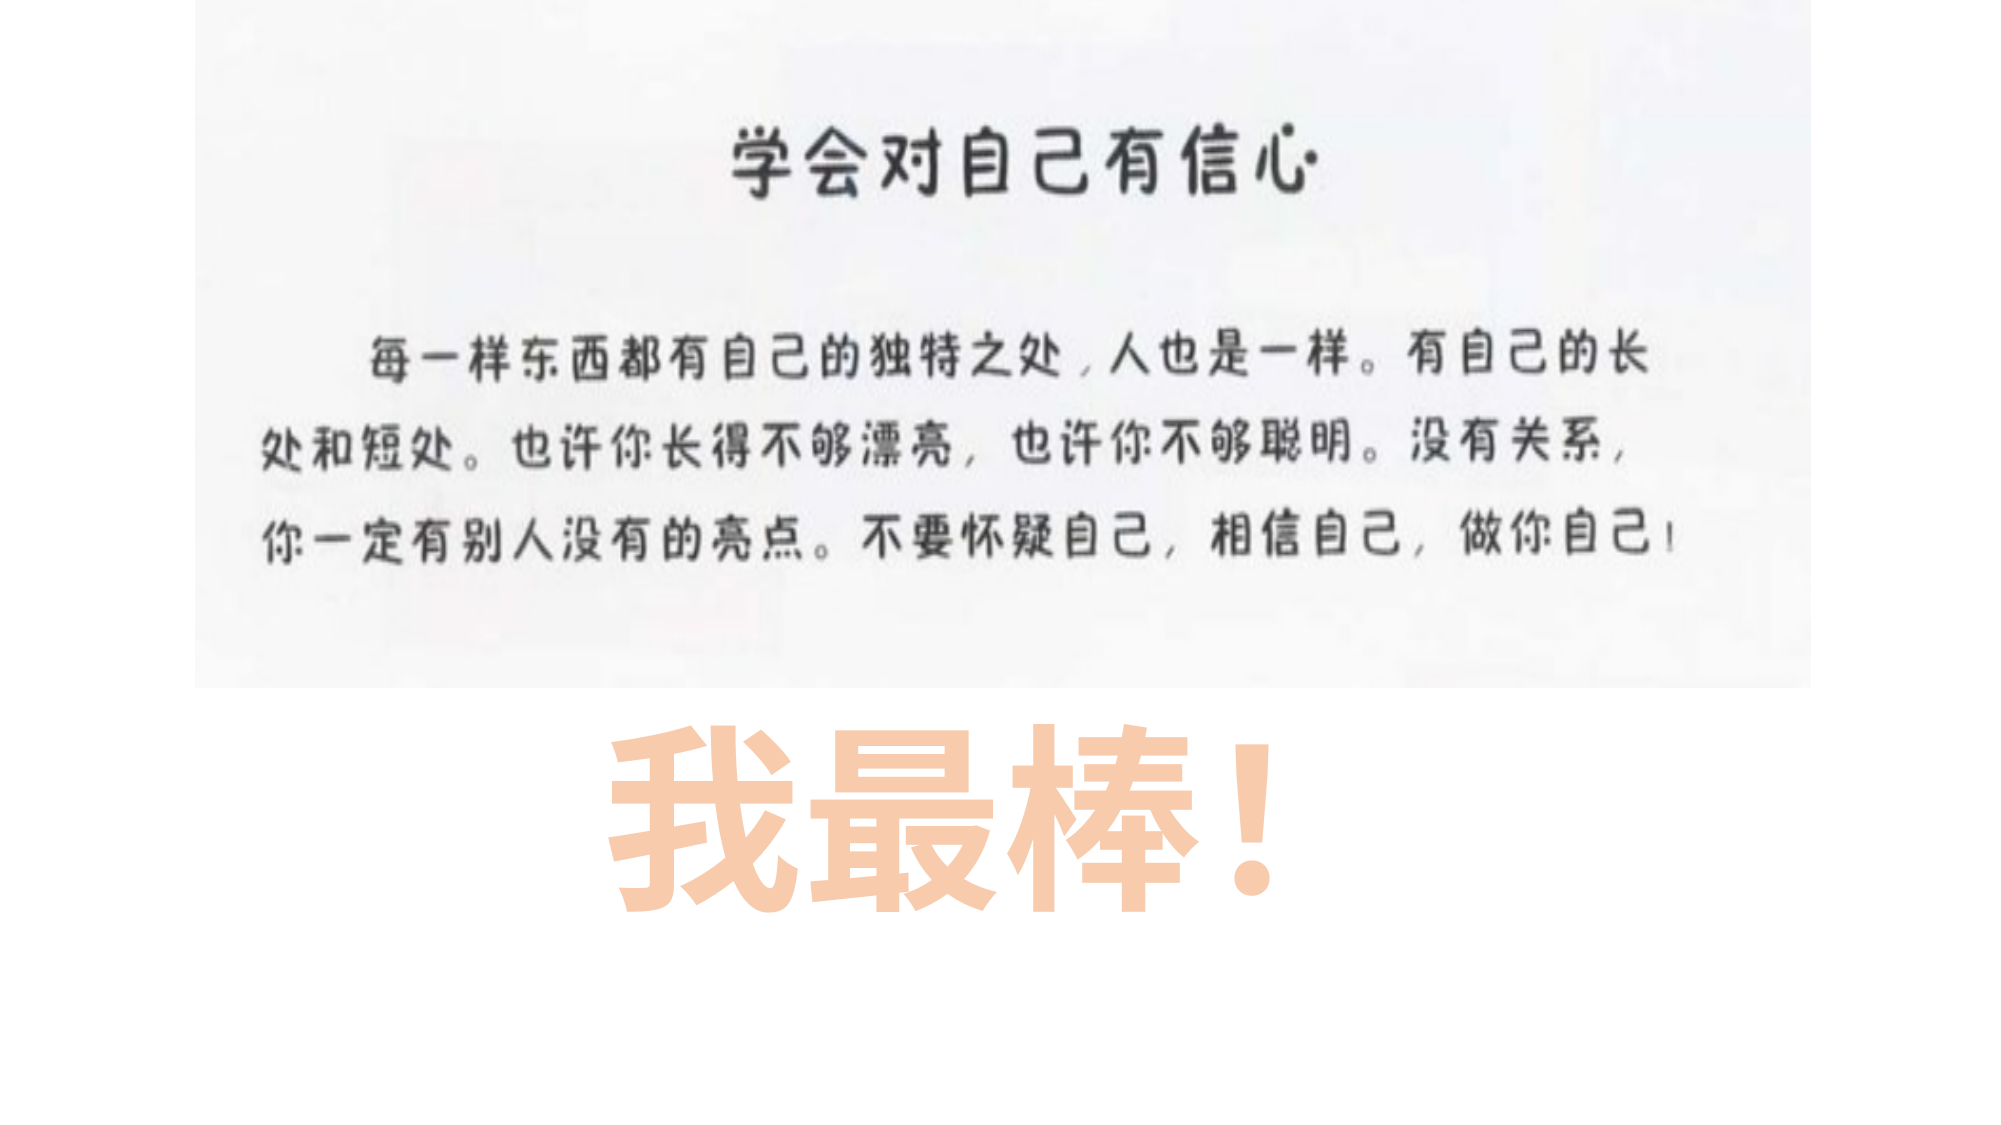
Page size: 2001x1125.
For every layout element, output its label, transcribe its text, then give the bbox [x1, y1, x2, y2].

text_box 我最棒！ [402, 688, 1604, 943]
picture [195, 0, 1811, 688]
